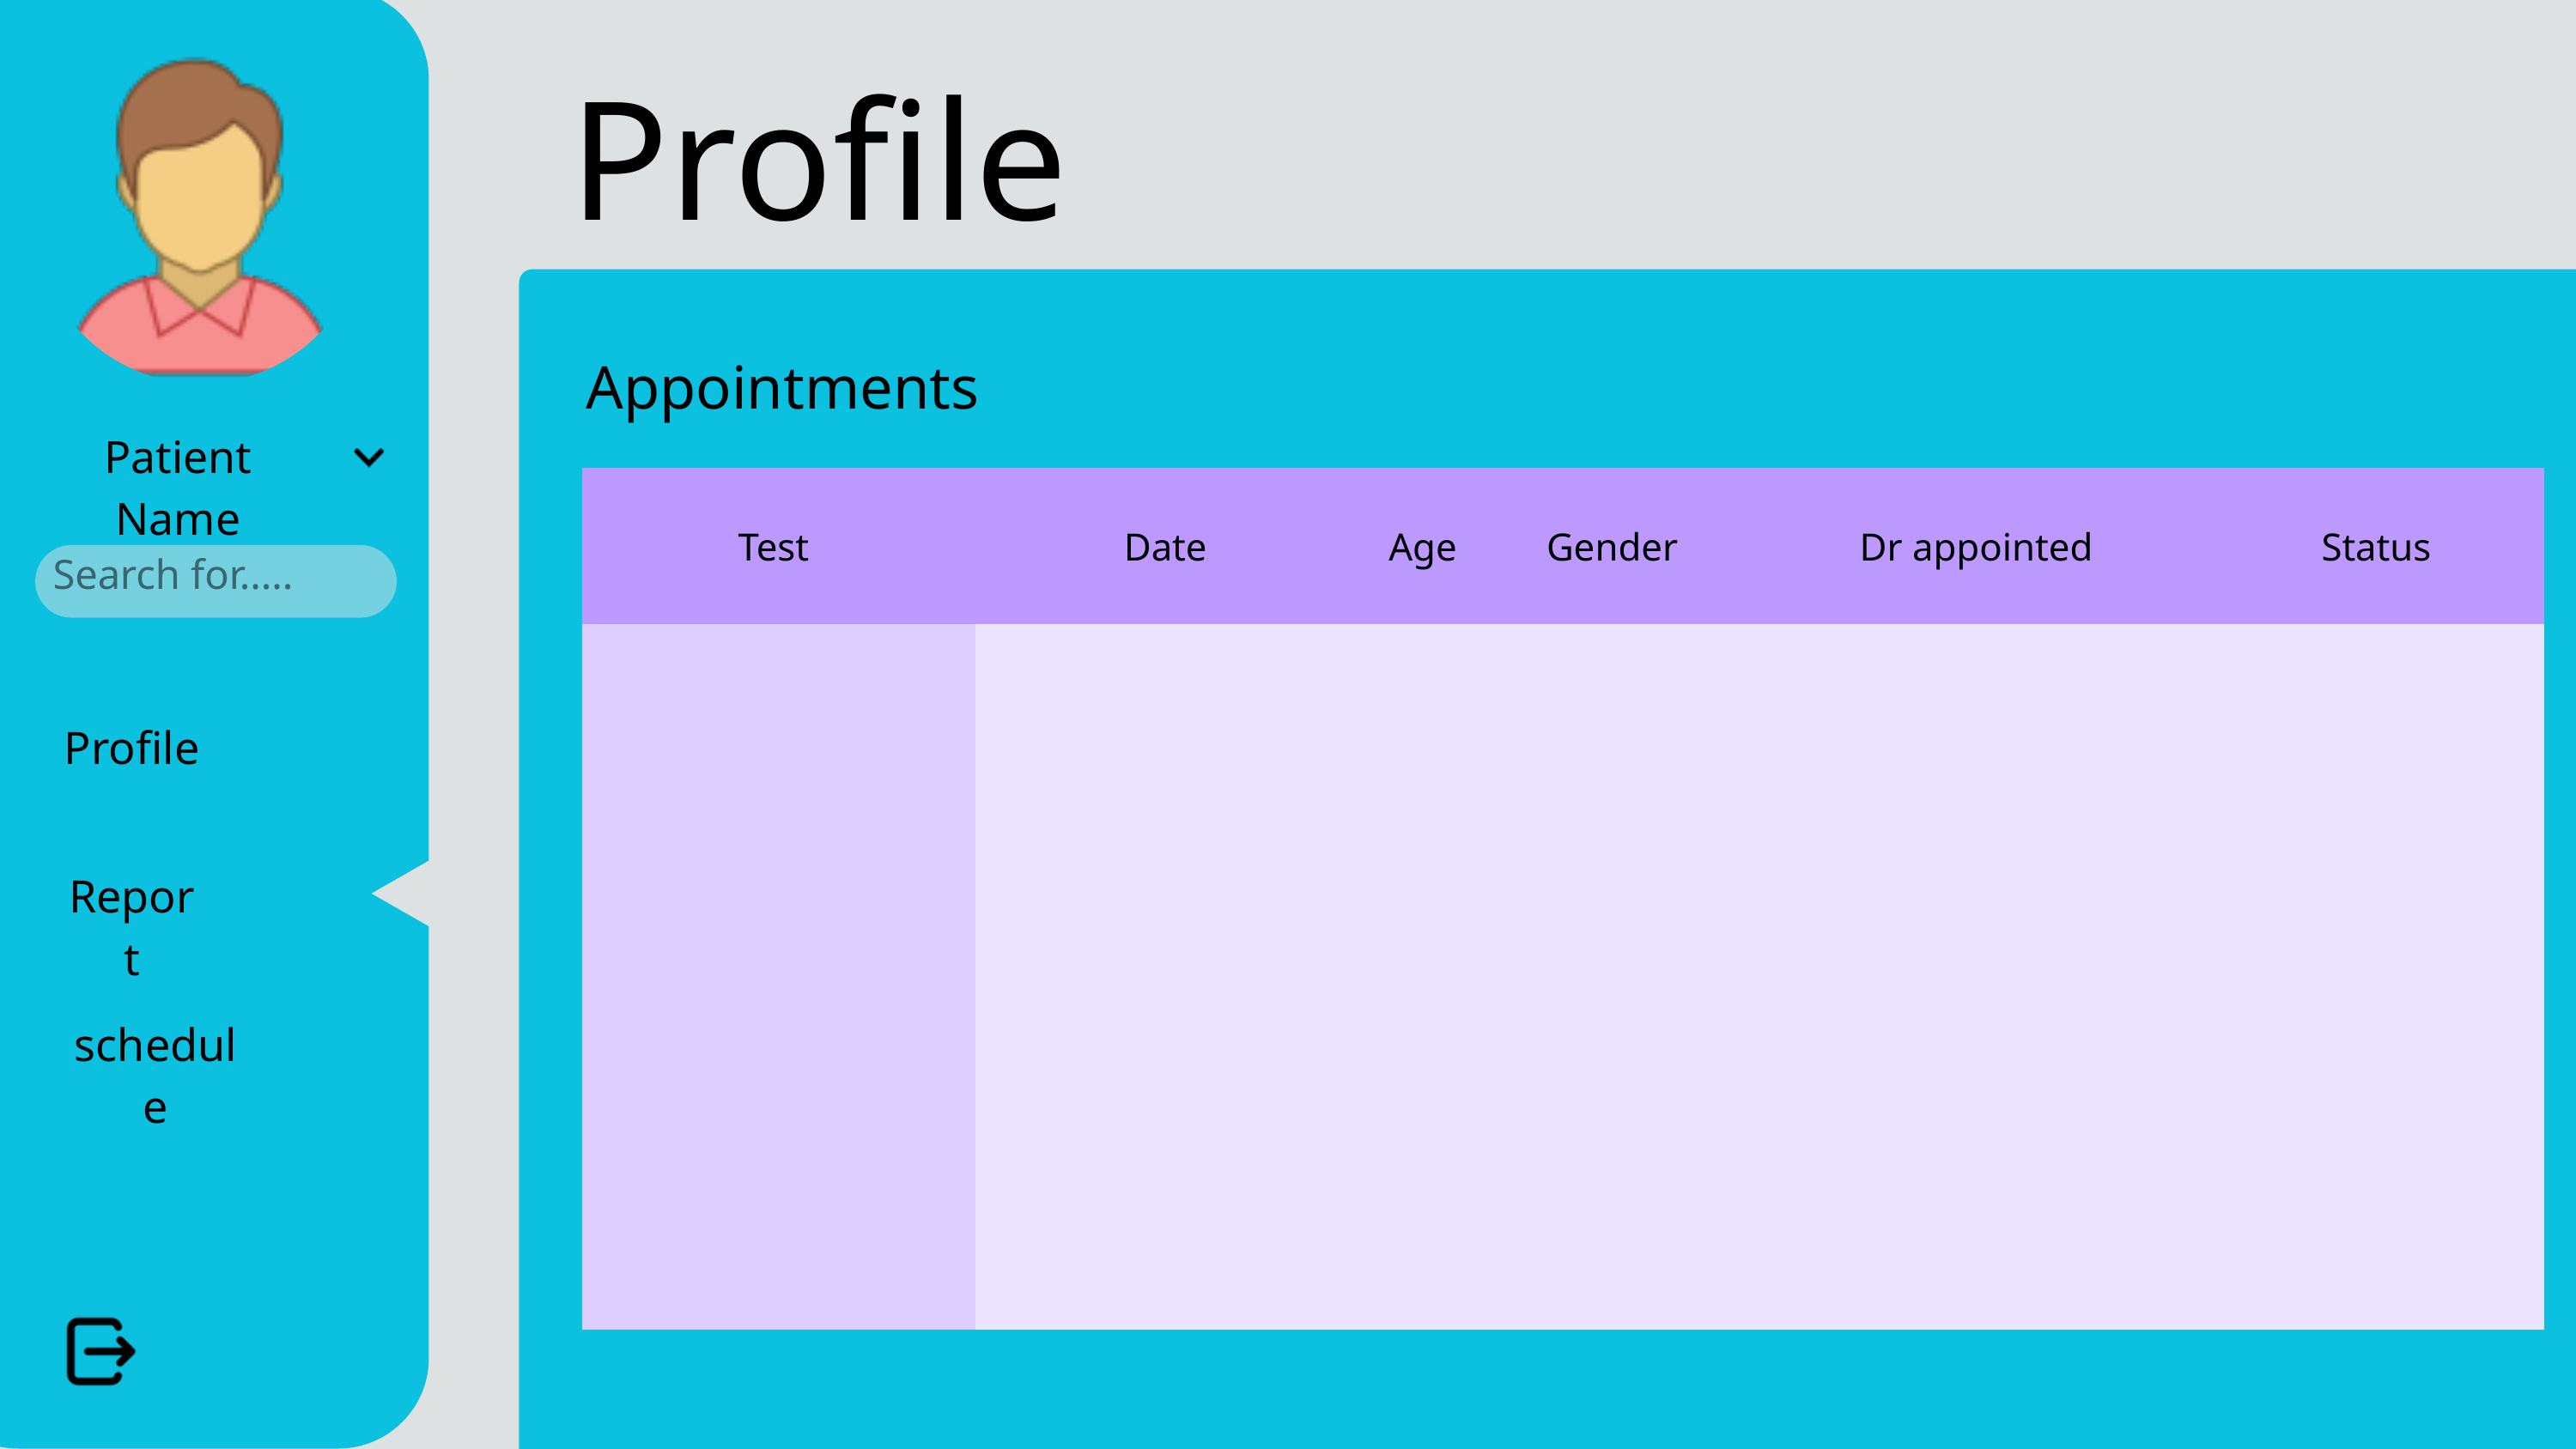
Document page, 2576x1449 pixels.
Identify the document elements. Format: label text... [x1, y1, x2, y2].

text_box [34, 544, 398, 618]
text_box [519, 269, 2576, 1449]
text_box Profile [555, 22, 1084, 253]
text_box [34, 52, 367, 385]
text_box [0, 0, 429, 1449]
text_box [365, 849, 465, 937]
